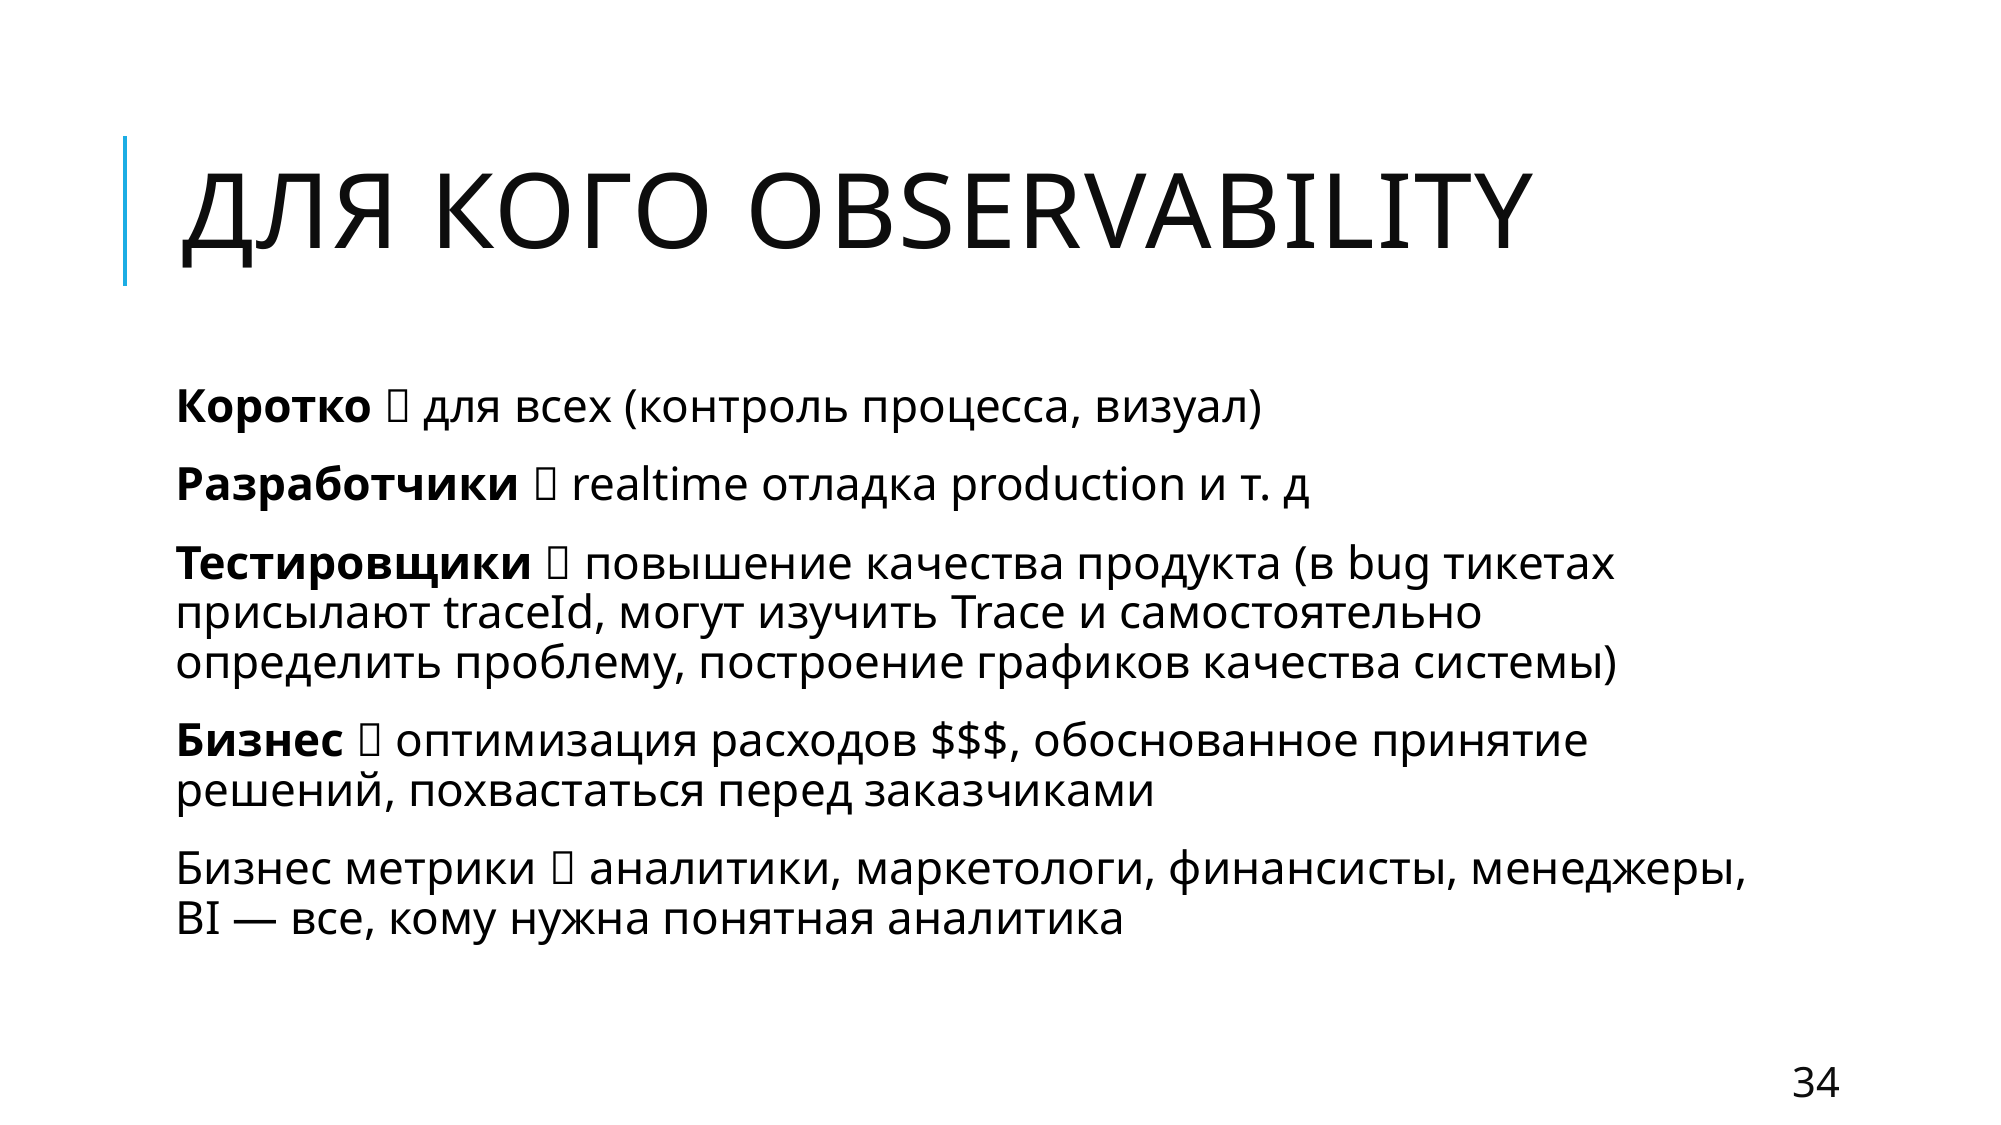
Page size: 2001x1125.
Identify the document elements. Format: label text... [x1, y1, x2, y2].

slide_number 34 [1777, 1061, 1938, 1107]
title ДЛЯ КОГО Observability [168, 96, 1763, 342]
list Коротко  для всех (контроль процесса, визуал) Разработчики  realtime отладка production и т. д Тестировщики  повышение качества продукта (в bug тикетах присылают traceId, могут изучить Trace и самостоятельно определить проблему, построение графиков качества системы) Бизнес  оптимизация расходов $$$, обоснованное принятие решений, похвастаться перед заказчиками Бизнес метрики  аналитики, маркетологи, финансисты, менеджеры, BI — все, кому нужна понятная аналитика [168, 375, 1763, 1035]
